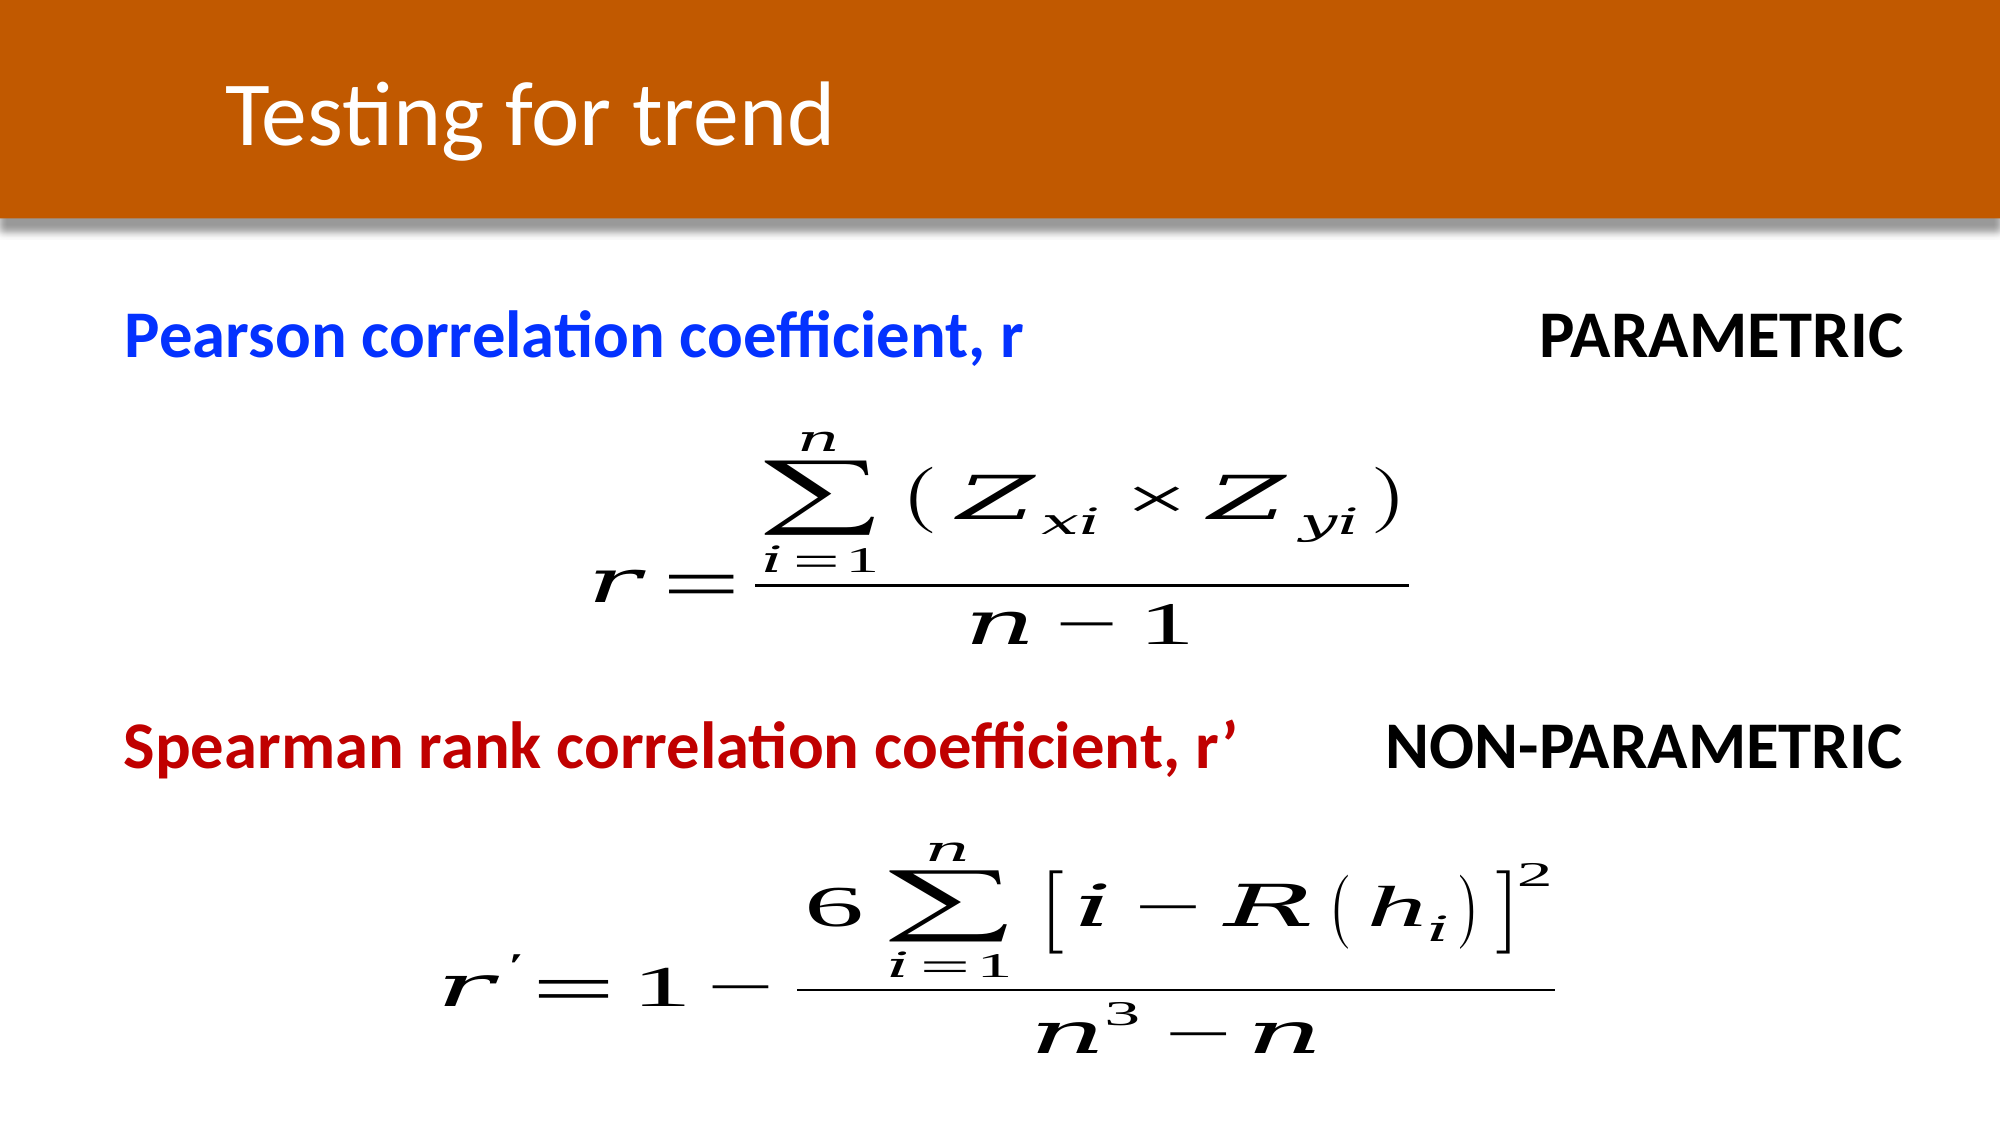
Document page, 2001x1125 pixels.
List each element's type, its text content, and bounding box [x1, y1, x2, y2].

text_box [0, 0, 2000, 219]
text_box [1368, 283, 1921, 791]
text_box Testing for trend [210, 17, 2000, 201]
text_box Spearman rank correlation coefficient, r’ [108, 694, 1256, 790]
text_box Pearson correlation coefficient, r [109, 283, 1041, 378]
